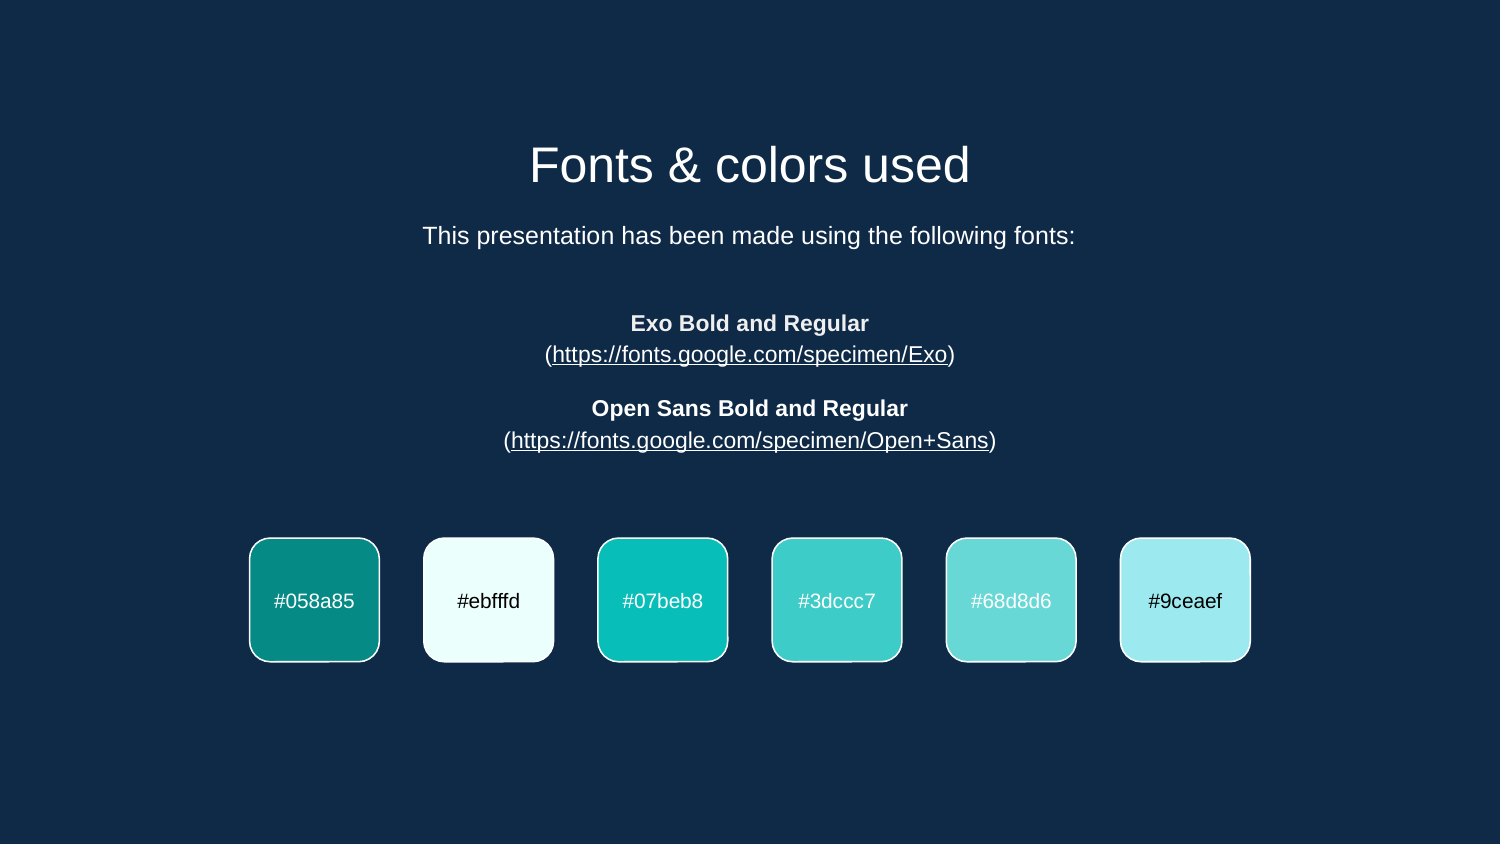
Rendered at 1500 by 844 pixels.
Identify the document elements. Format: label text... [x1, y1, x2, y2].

list This presentation has been made using the following fonts: [171, 199, 1328, 273]
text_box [249, 537, 1251, 662]
title Fonts & colors used [171, 117, 1328, 197]
list Exo Bold and Regular (https://fonts.google.com/specimen/Exo) Open Sans Bold and Regular (https://fonts.google.com/specimen/Open+Sans) [171, 275, 1328, 482]
